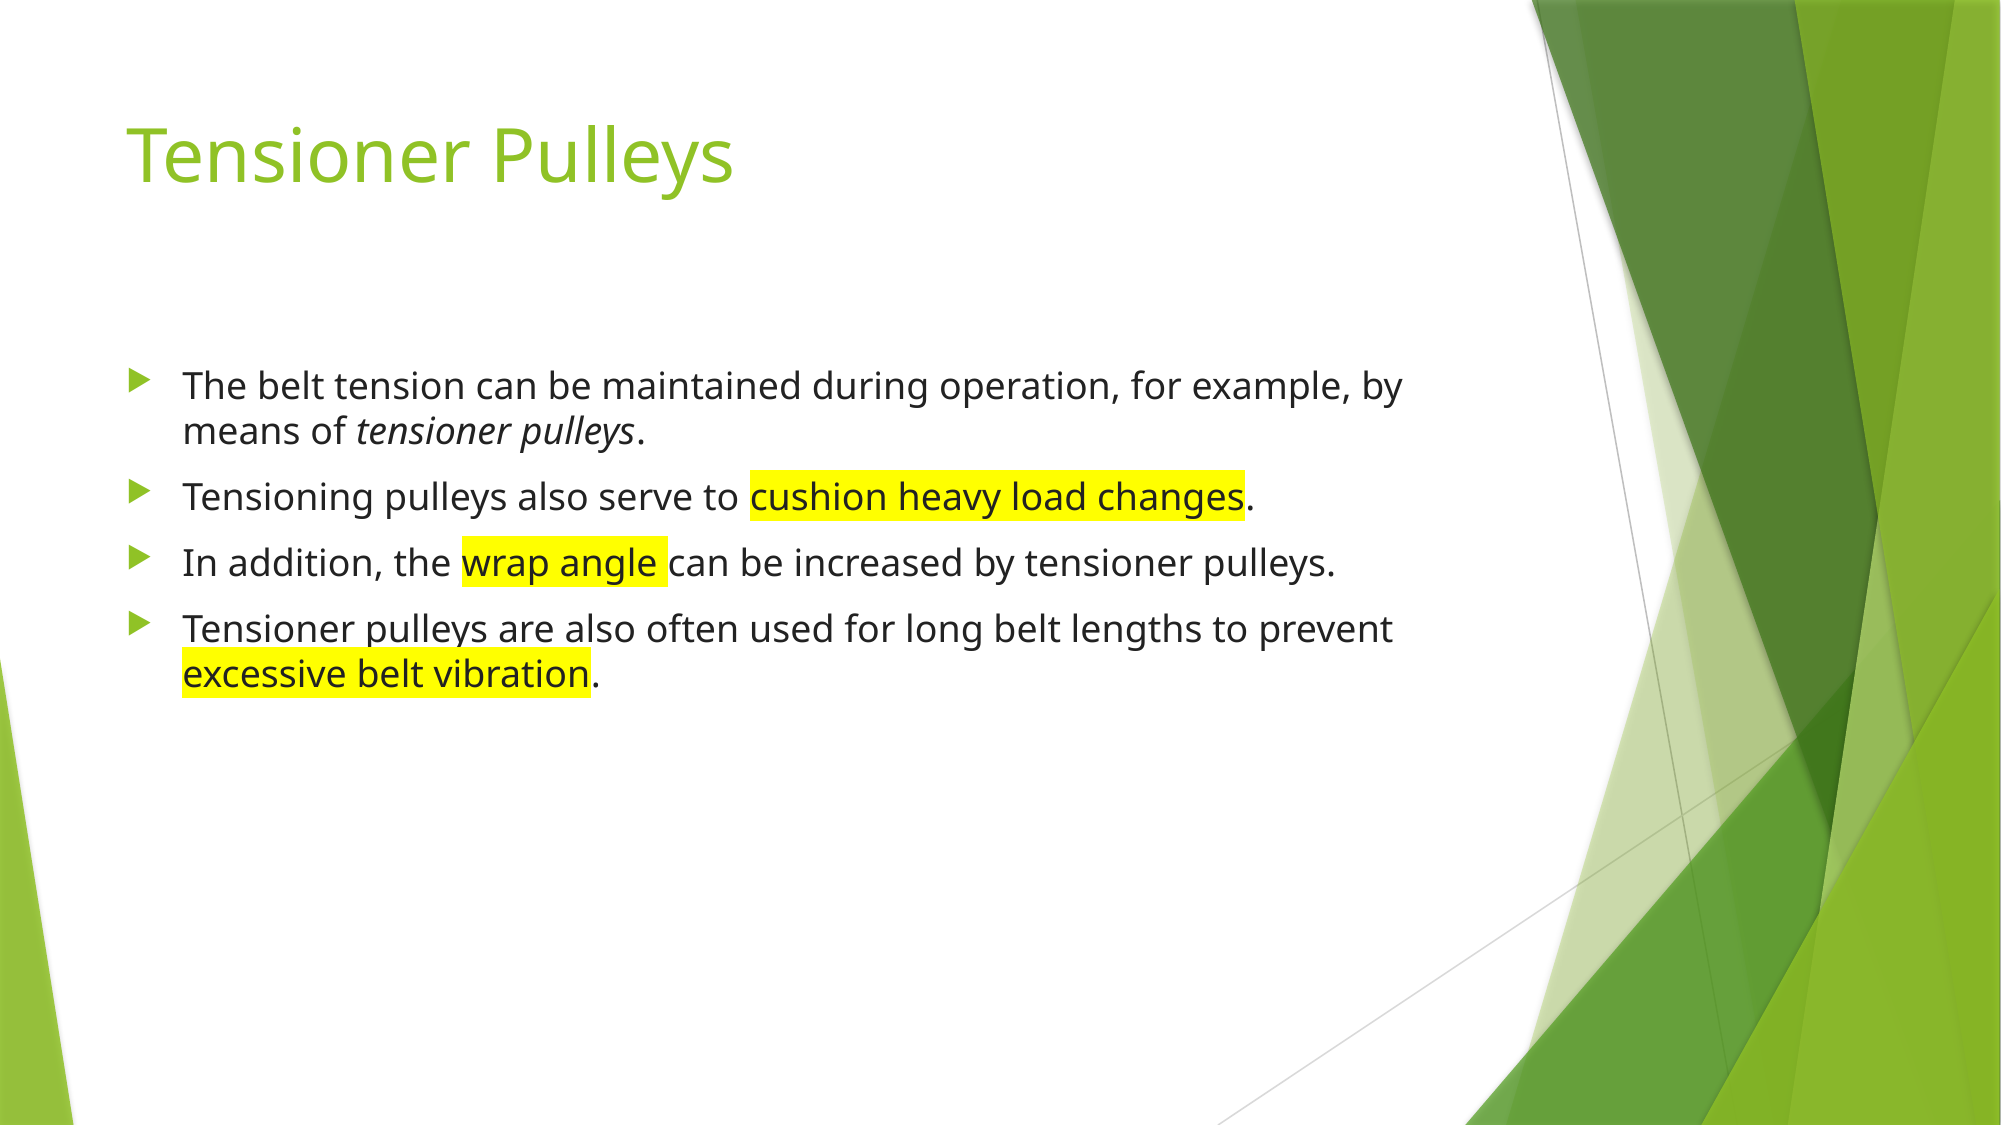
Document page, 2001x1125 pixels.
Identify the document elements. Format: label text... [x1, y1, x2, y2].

title Tensioner Pulleys [111, 99, 1522, 317]
list The belt tension can be maintained during operation, for example, by means of tensioner pulleys. Tensioning pulleys also serve to cushion heavy load changes. In addition, the wrap angle can be increased by tensioner pulleys. Tensioner pulleys are also often used for long belt lengths to prevent excessive belt vibration. [111, 354, 1522, 992]
